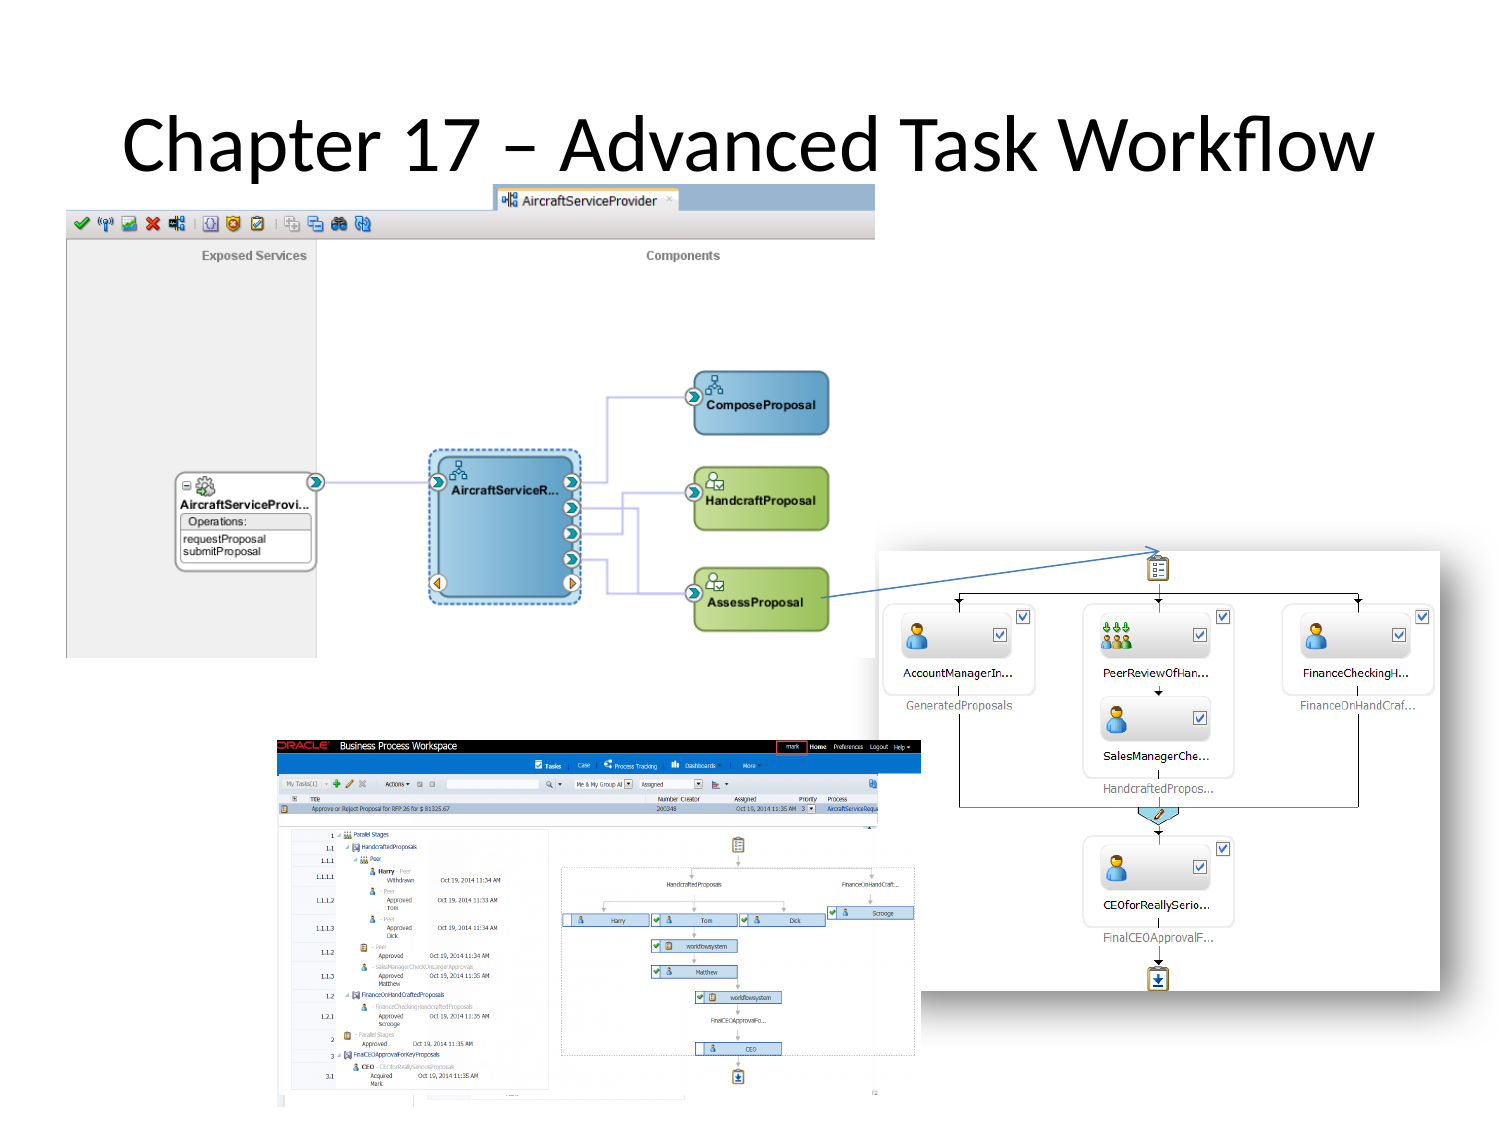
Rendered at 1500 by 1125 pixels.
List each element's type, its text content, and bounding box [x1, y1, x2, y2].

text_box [820, 550, 1161, 599]
title Chapter 17 – Advanced Task Workflow [75, 45, 1425, 233]
picture [65, 184, 875, 659]
picture [277, 550, 1441, 1108]
